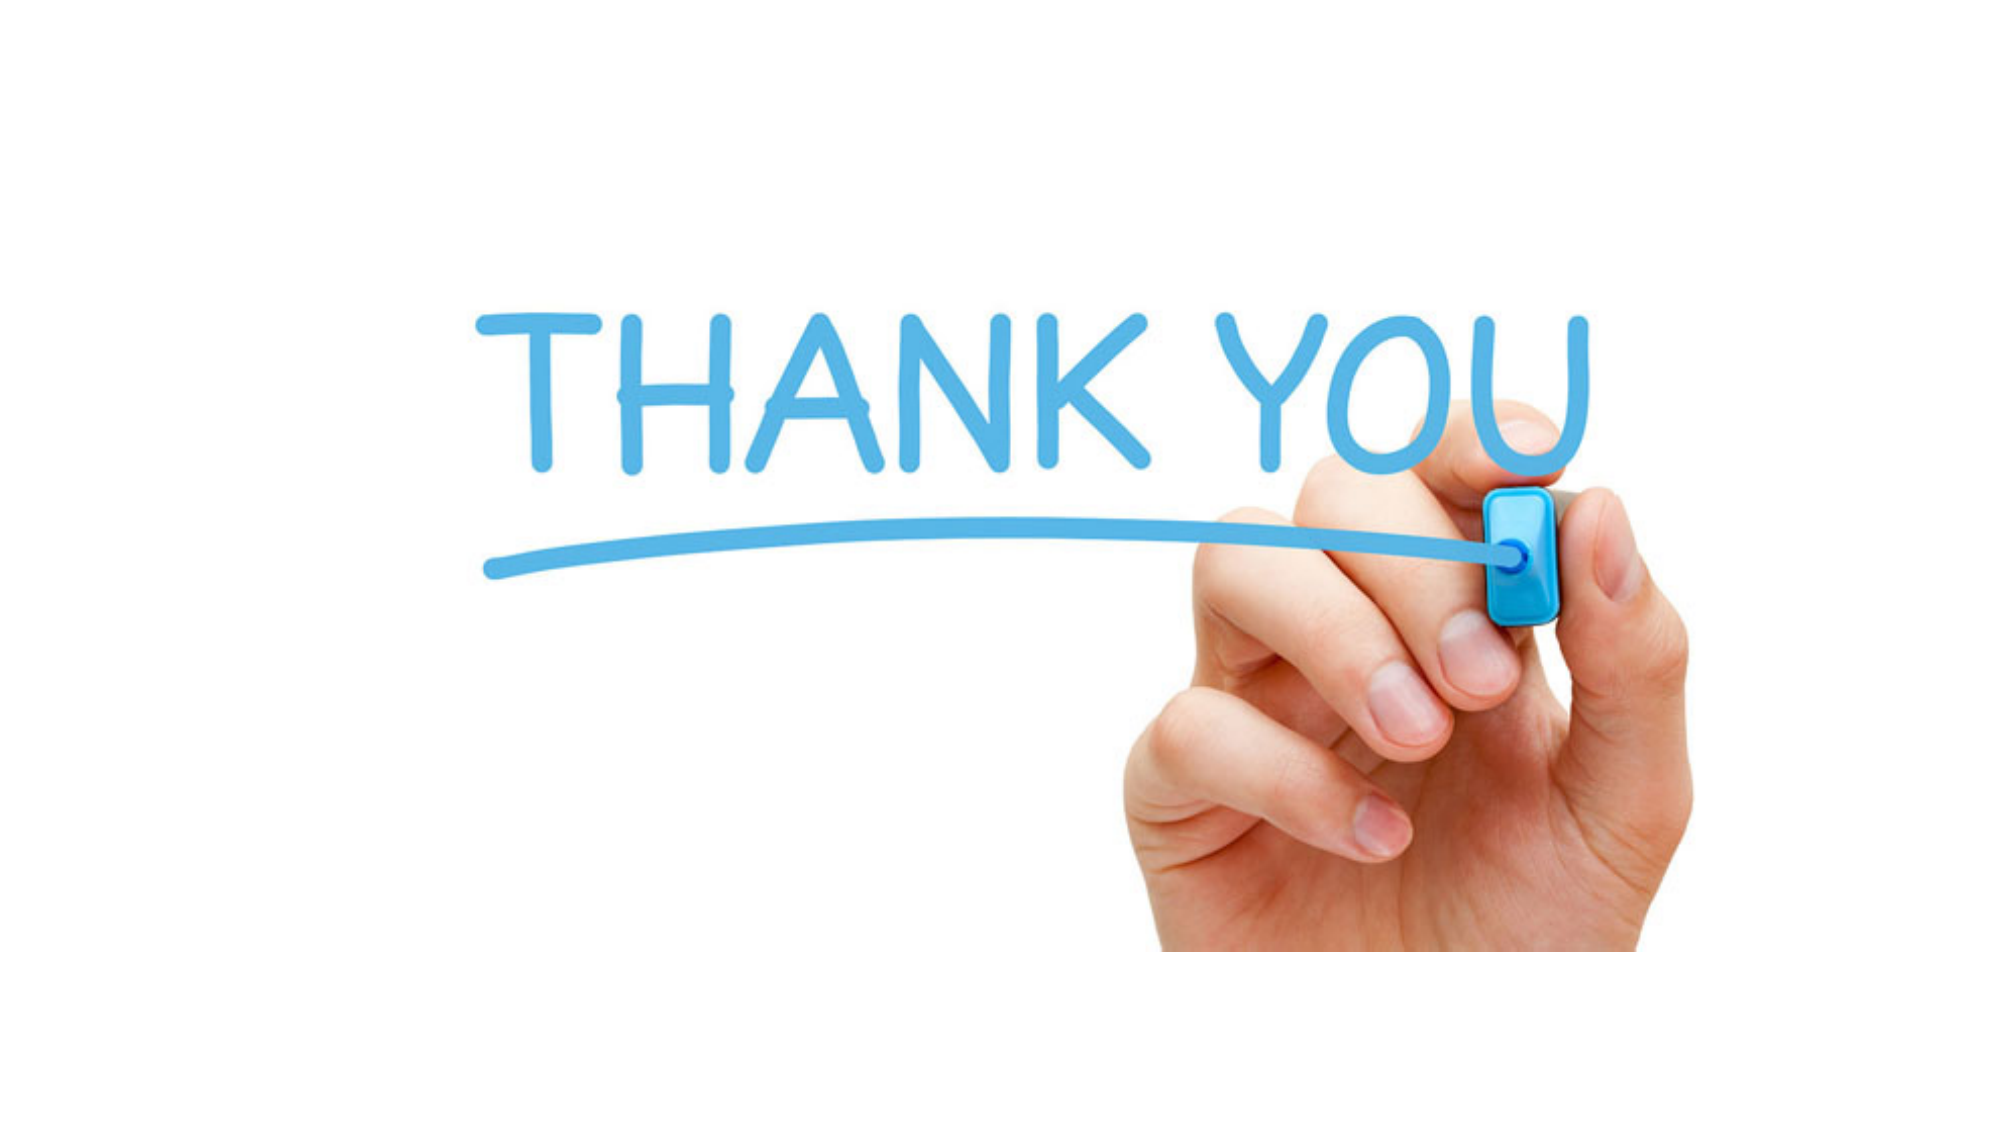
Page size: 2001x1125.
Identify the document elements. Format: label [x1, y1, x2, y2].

picture [370, 230, 1866, 952]
